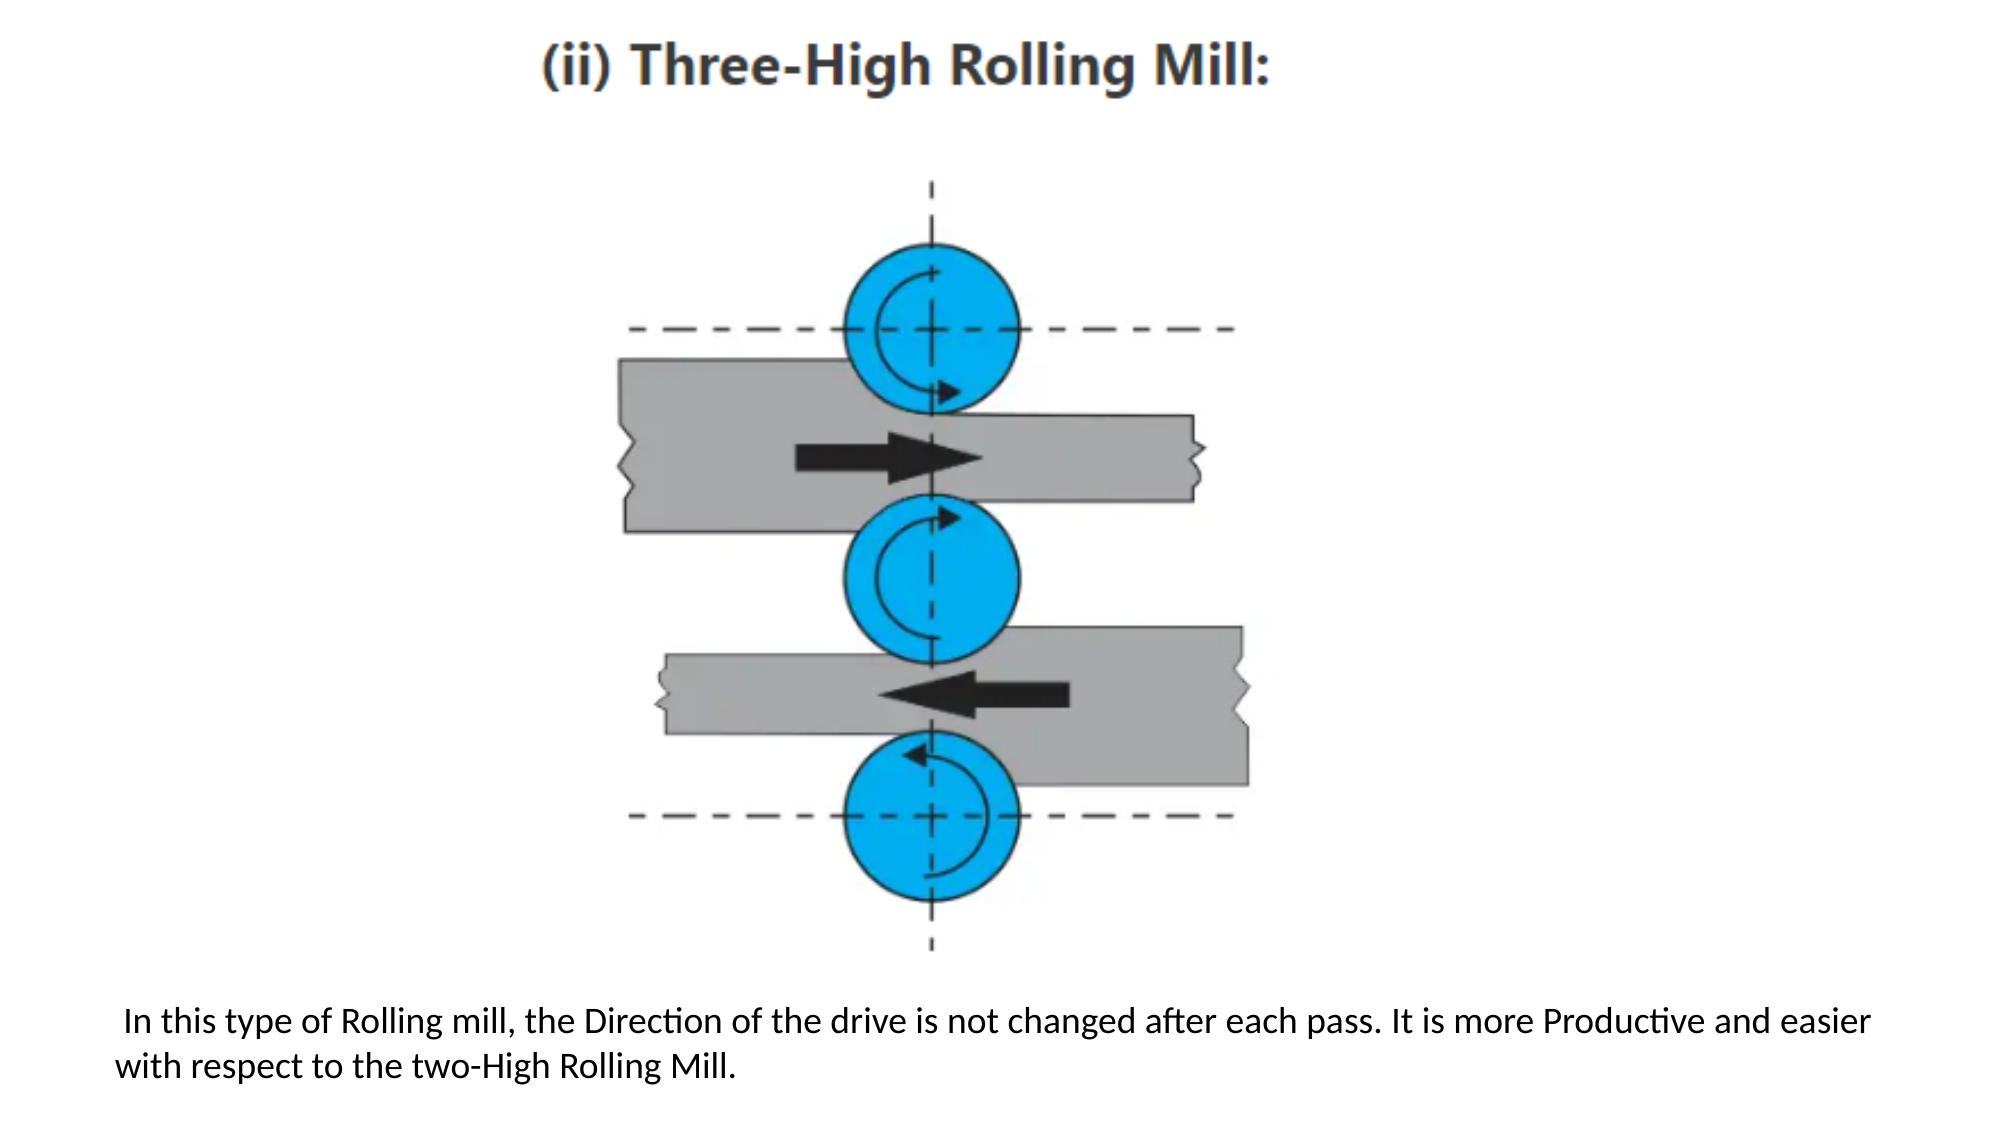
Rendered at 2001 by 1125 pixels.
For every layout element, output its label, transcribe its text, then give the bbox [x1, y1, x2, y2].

text_box In this type of Rolling mill, the Direction of the drive is not changed after each pass. It is more Productive and easier with respect to the two-High Rolling Mill. [99, 989, 1936, 1094]
picture [499, 0, 1352, 988]
